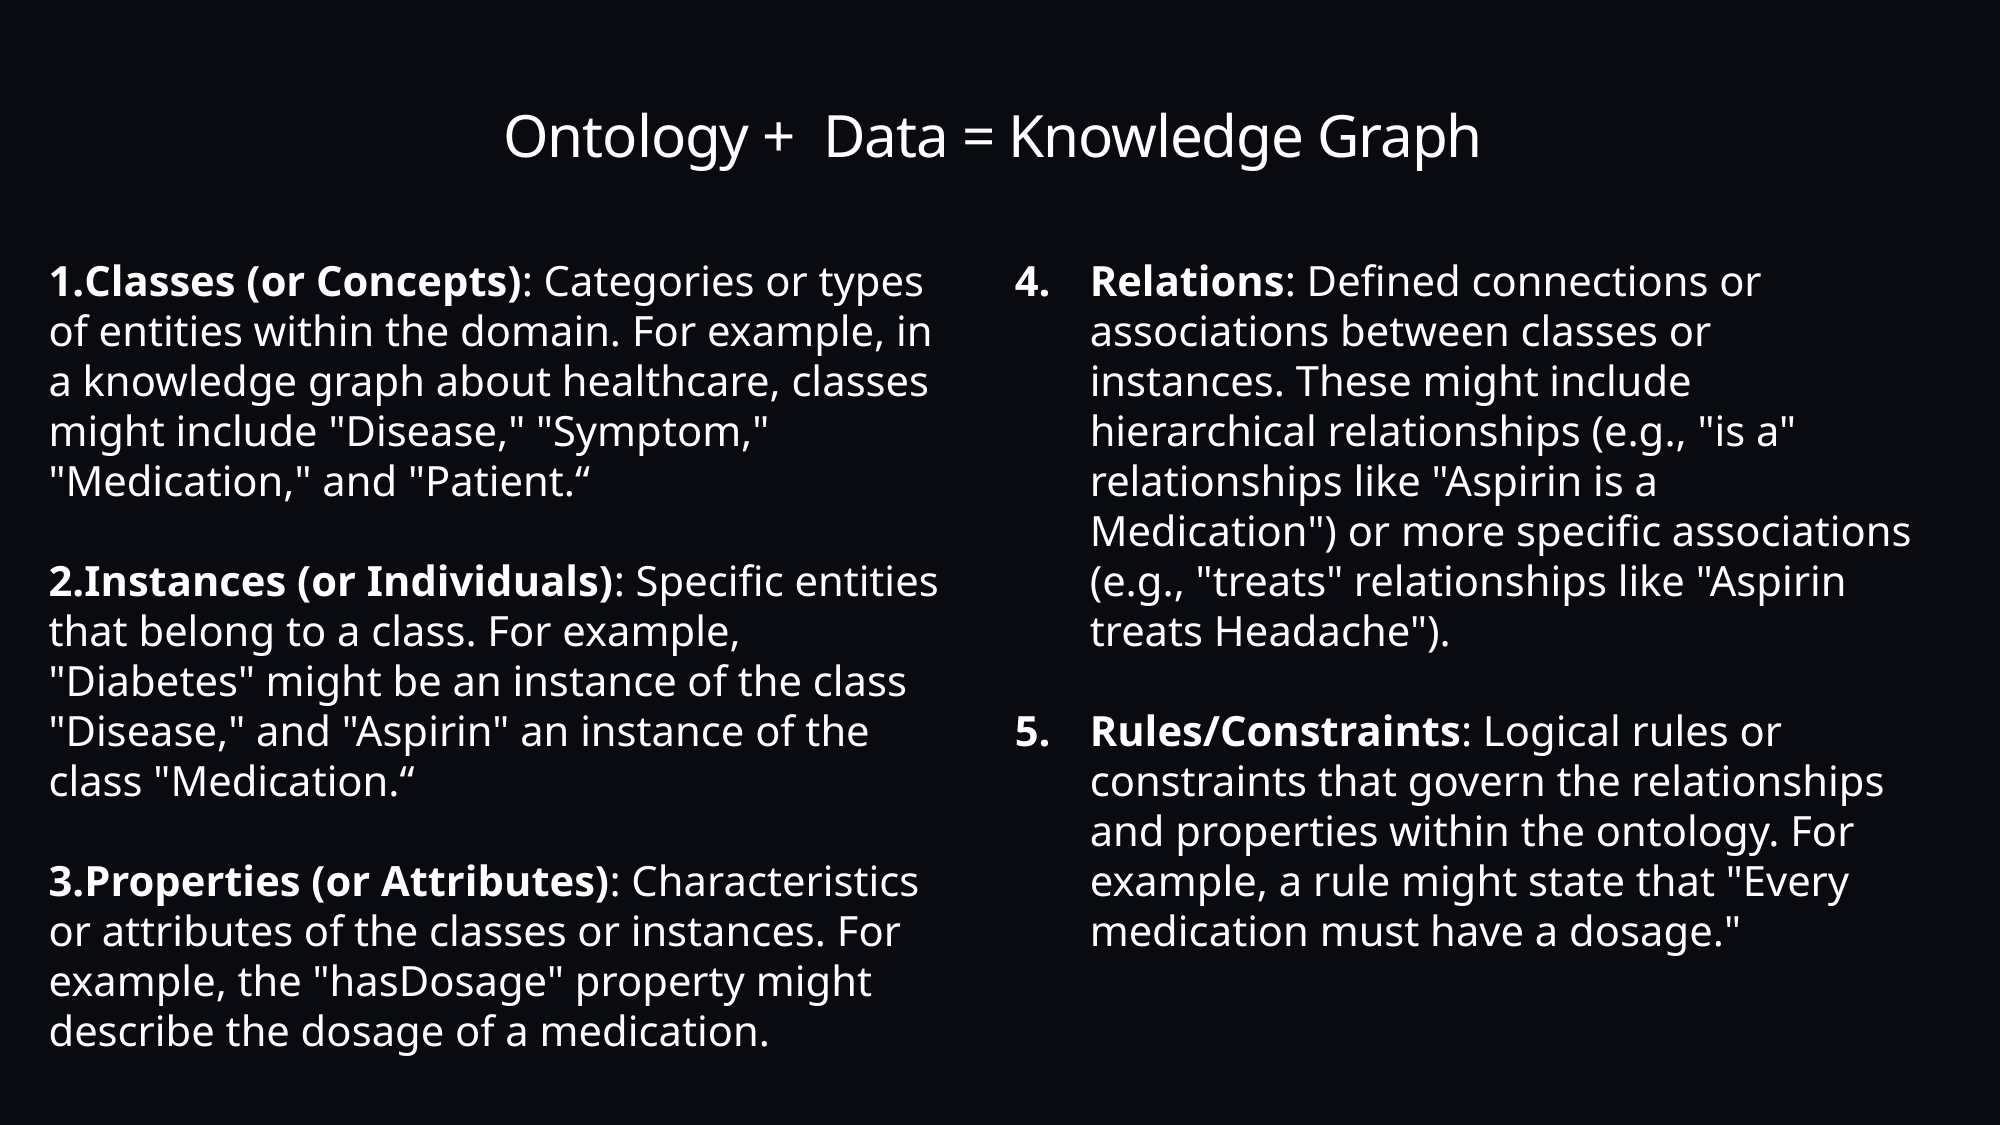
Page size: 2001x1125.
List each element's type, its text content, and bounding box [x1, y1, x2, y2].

text_box Relations: Defined connections or associations between classes or instances. These might include hierarchical relationships (e.g., "is a" relationships like "Aspirin is a Medication") or more specific associations (e.g., "treats" relationships like "Aspirin treats Headache"). Rules/Constraints: Logical rules or constraints that govern the relationships and properties within the ontology. For example, a rule might state that "Every medication must have a dosage." [999, 246, 1928, 962]
text_box Classes (or Concepts): Categories or types of entities within the domain. For example, in a knowledge graph about healthcare, classes might include "Disease," "Symptom," "Medication," and "Patient.“ Instances (or Individuals): Specific entities that belong to a class. For example, "Diabetes" might be an instance of the class "Disease," and "Aspirin" an instance of the class "Medication.“ Properties (or Attributes): Characteristics or attributes of the classes or instances. For example, the "hasDosage" property might describe the dosage of a medication. [33, 246, 962, 1062]
title Ontology + Data = Knowledge Graph [96, 98, 1904, 170]
